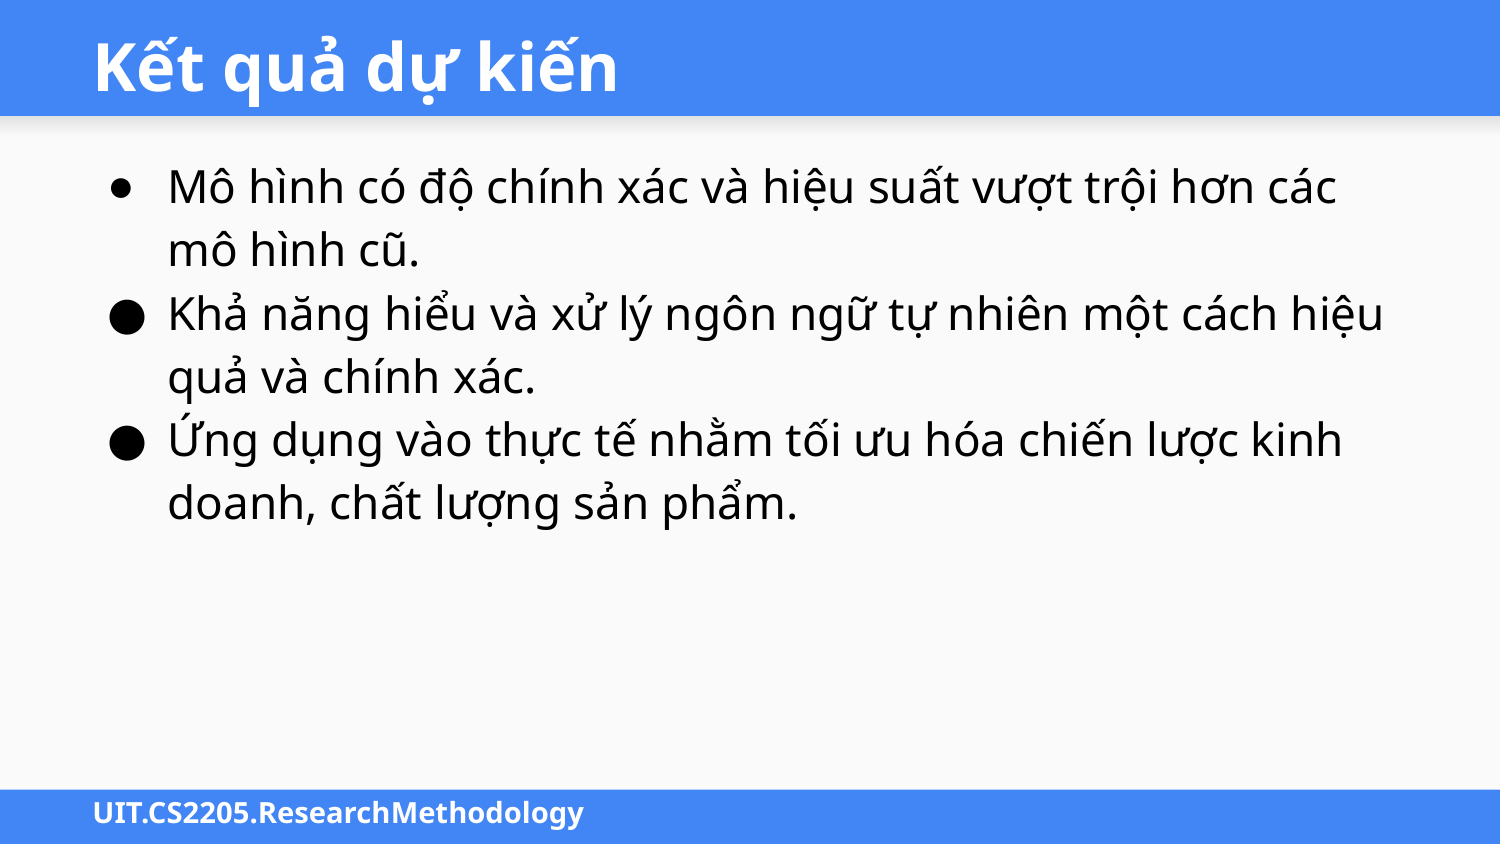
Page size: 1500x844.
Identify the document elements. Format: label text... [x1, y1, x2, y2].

list Mô hình có độ chính xác và hiệu suất vượt trội hơn các mô hình cũ. Khả năng hiểu và xử lý ngôn ngữ tự nhiên một cách hiệu quả và chính xác. Ứng dụng vào thực tế nhằm tối ưu hóa chiến lược kinh doanh, chất lượng sản phẩm. [77, 134, 1427, 776]
title Kết quả dự kiến [77, 9, 1427, 120]
